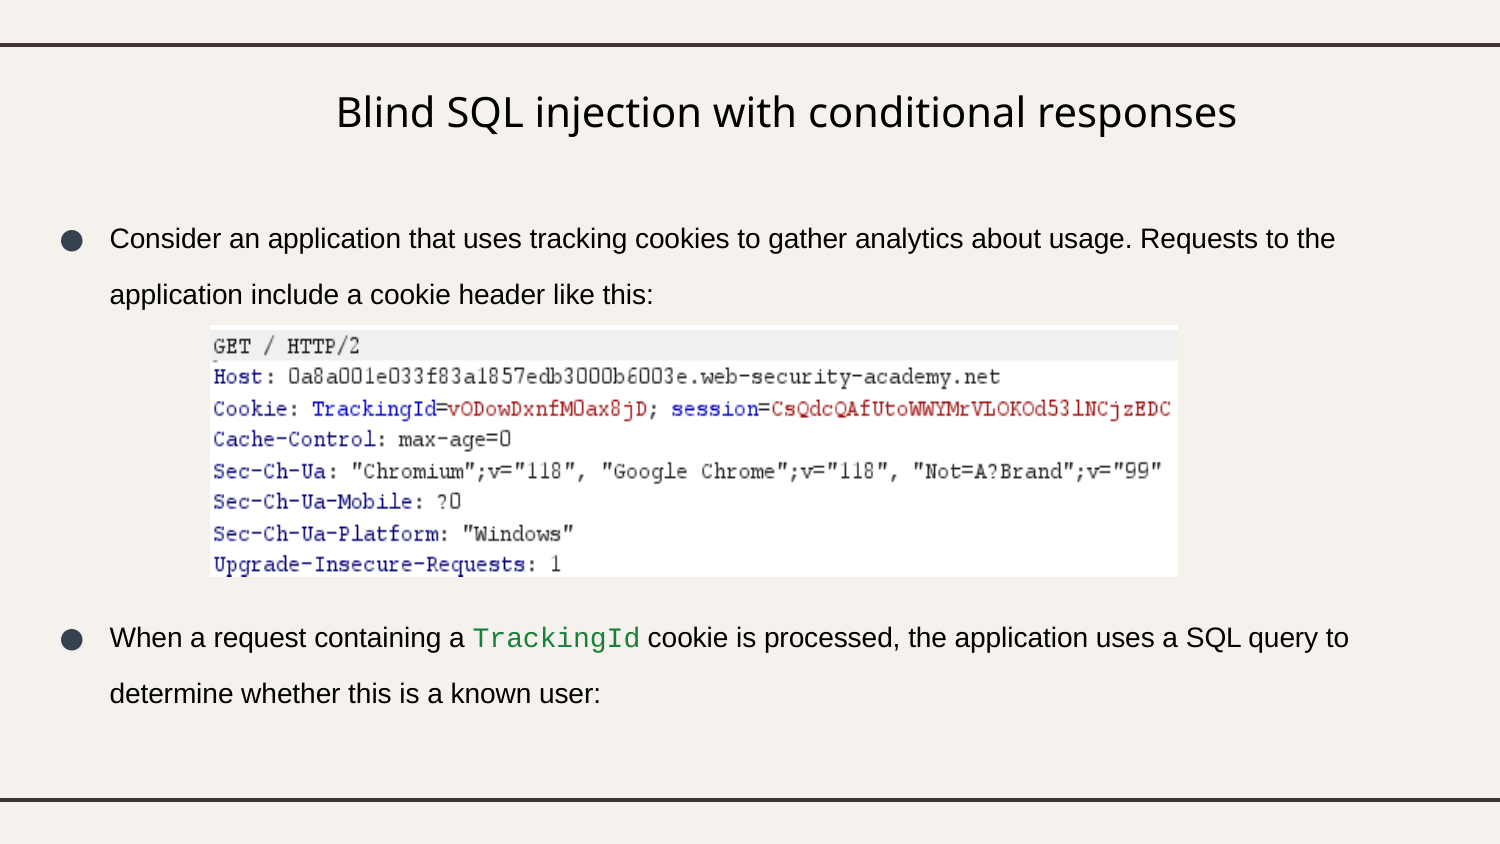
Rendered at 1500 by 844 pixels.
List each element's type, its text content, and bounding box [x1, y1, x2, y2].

picture [209, 325, 1178, 577]
title Blind SQL injection with conditional responses Consider an application that uses tracking cookies to gather analytics about usage. Requests to the application include a cookie header like this: When a request containing a TrackingId cookie is processed, the application uses a SQL query to determine whether this is a known user: [19, 70, 1490, 759]
